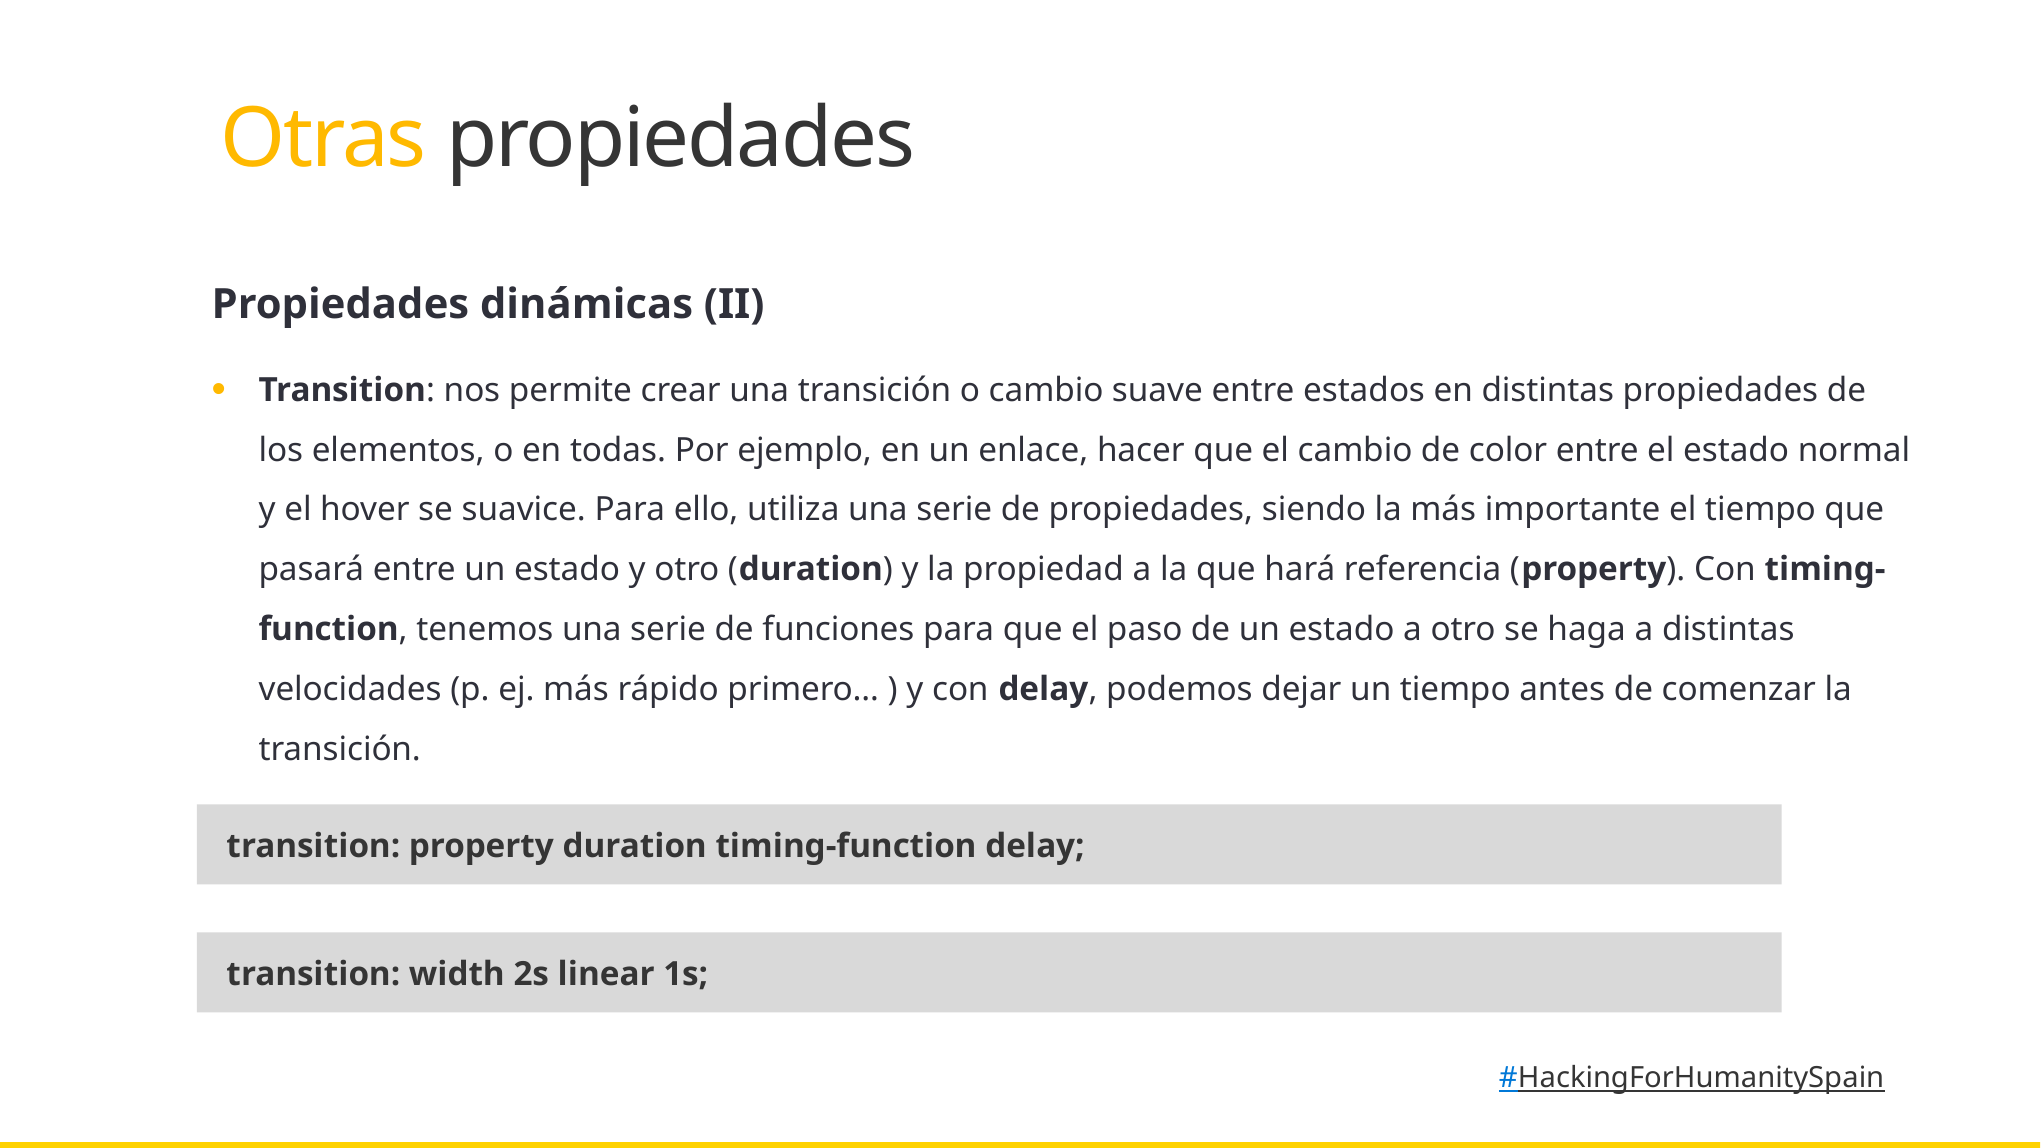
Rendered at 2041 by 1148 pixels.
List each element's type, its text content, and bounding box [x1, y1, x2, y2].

text_box transition: width 2s linear 1s; [196, 932, 1782, 1013]
text_box Otras propiedades [196, 79, 1724, 231]
text_box Propiedades dinámicas (II) Transition: nos permite crear una transición o cambio suave entre estados en distintas propiedades de los elementos, o en todas. Por ejemplo, en un enlace, hacer que el cambio de color entre el estado normal y el hover se suavice. Para ello, utiliza una serie de propiedades, siendo la más importante el tiempo que pasará entre un estado y otro (duration) y la propiedad a la que hará referencia (property). Con timing-function, tenemos una serie de funciones para que el paso de un estado a otro se haga a distintas velocidades (p. ej. más rápido primero… ) y con delay, podemos dejar un tiempo antes de comenzar la transición. [196, 244, 1932, 775]
text_box #HackingForHumanitySpain [1468, 1040, 1947, 1113]
text_box [0, 1141, 2041, 1148]
text_box transition: property duration timing-function delay; [196, 804, 1782, 885]
